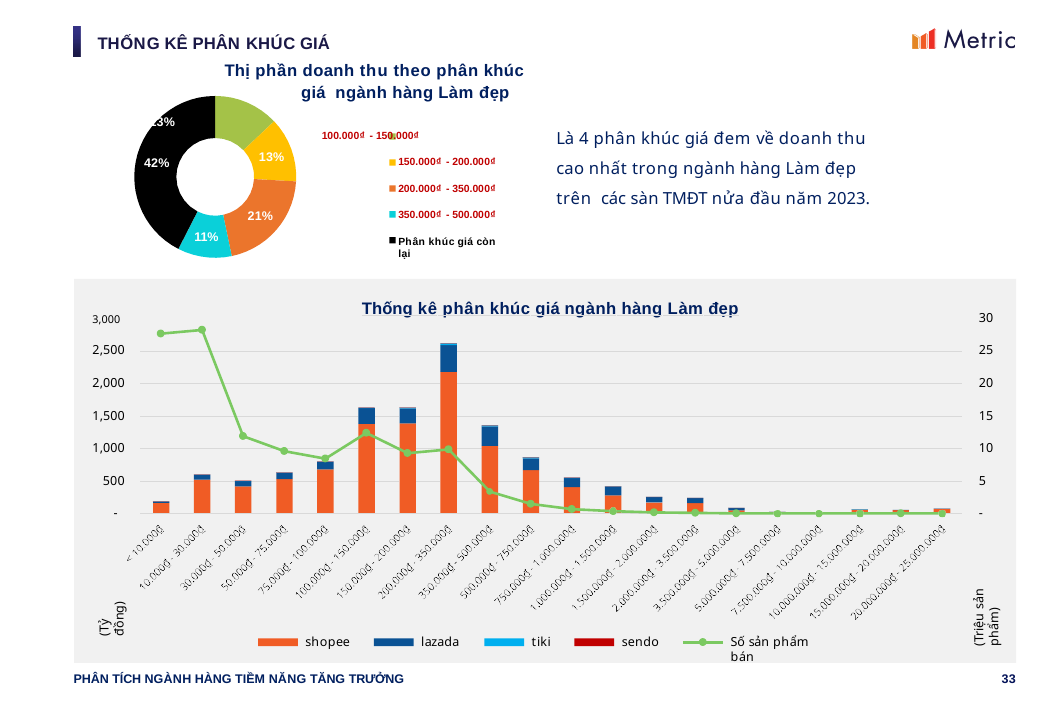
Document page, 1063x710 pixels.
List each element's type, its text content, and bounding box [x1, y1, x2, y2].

text_box [389, 237, 396, 244]
text_box [389, 211, 396, 218]
text_box THỐNG KÊ PHÂN KHÚC GIÁ Thị phần doanh thu theo phân khúc giá ngành hàng Làm đẹp 13% 100.000₫ - 150.000₫ [95, 24, 554, 142]
text_box PHÂN TÍCH NGÀNH HÀNG TIỀM NĂNG TĂNG TRƯỞNG [71, 670, 408, 687]
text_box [73, 278, 1017, 664]
text_box Là 4 phân khúc giá đem về doanh thu cao nhất trong ngành hàng Làm đẹp trên các sàn TMĐT nửa đầu năm 2023. [554, 116, 879, 209]
text_box [389, 185, 396, 192]
picture [912, 27, 1015, 49]
picture [72, 26, 81, 57]
text_box 33 [999, 669, 1019, 687]
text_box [127, 506, 946, 647]
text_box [134, 95, 297, 259]
text_box [389, 159, 396, 166]
text_box 150.000₫ - 200.000₫ 200.000₫ - 350.000₫ 350.000₫ - 500.000₫ Phân khúc giá còn lại [396, 153, 510, 260]
